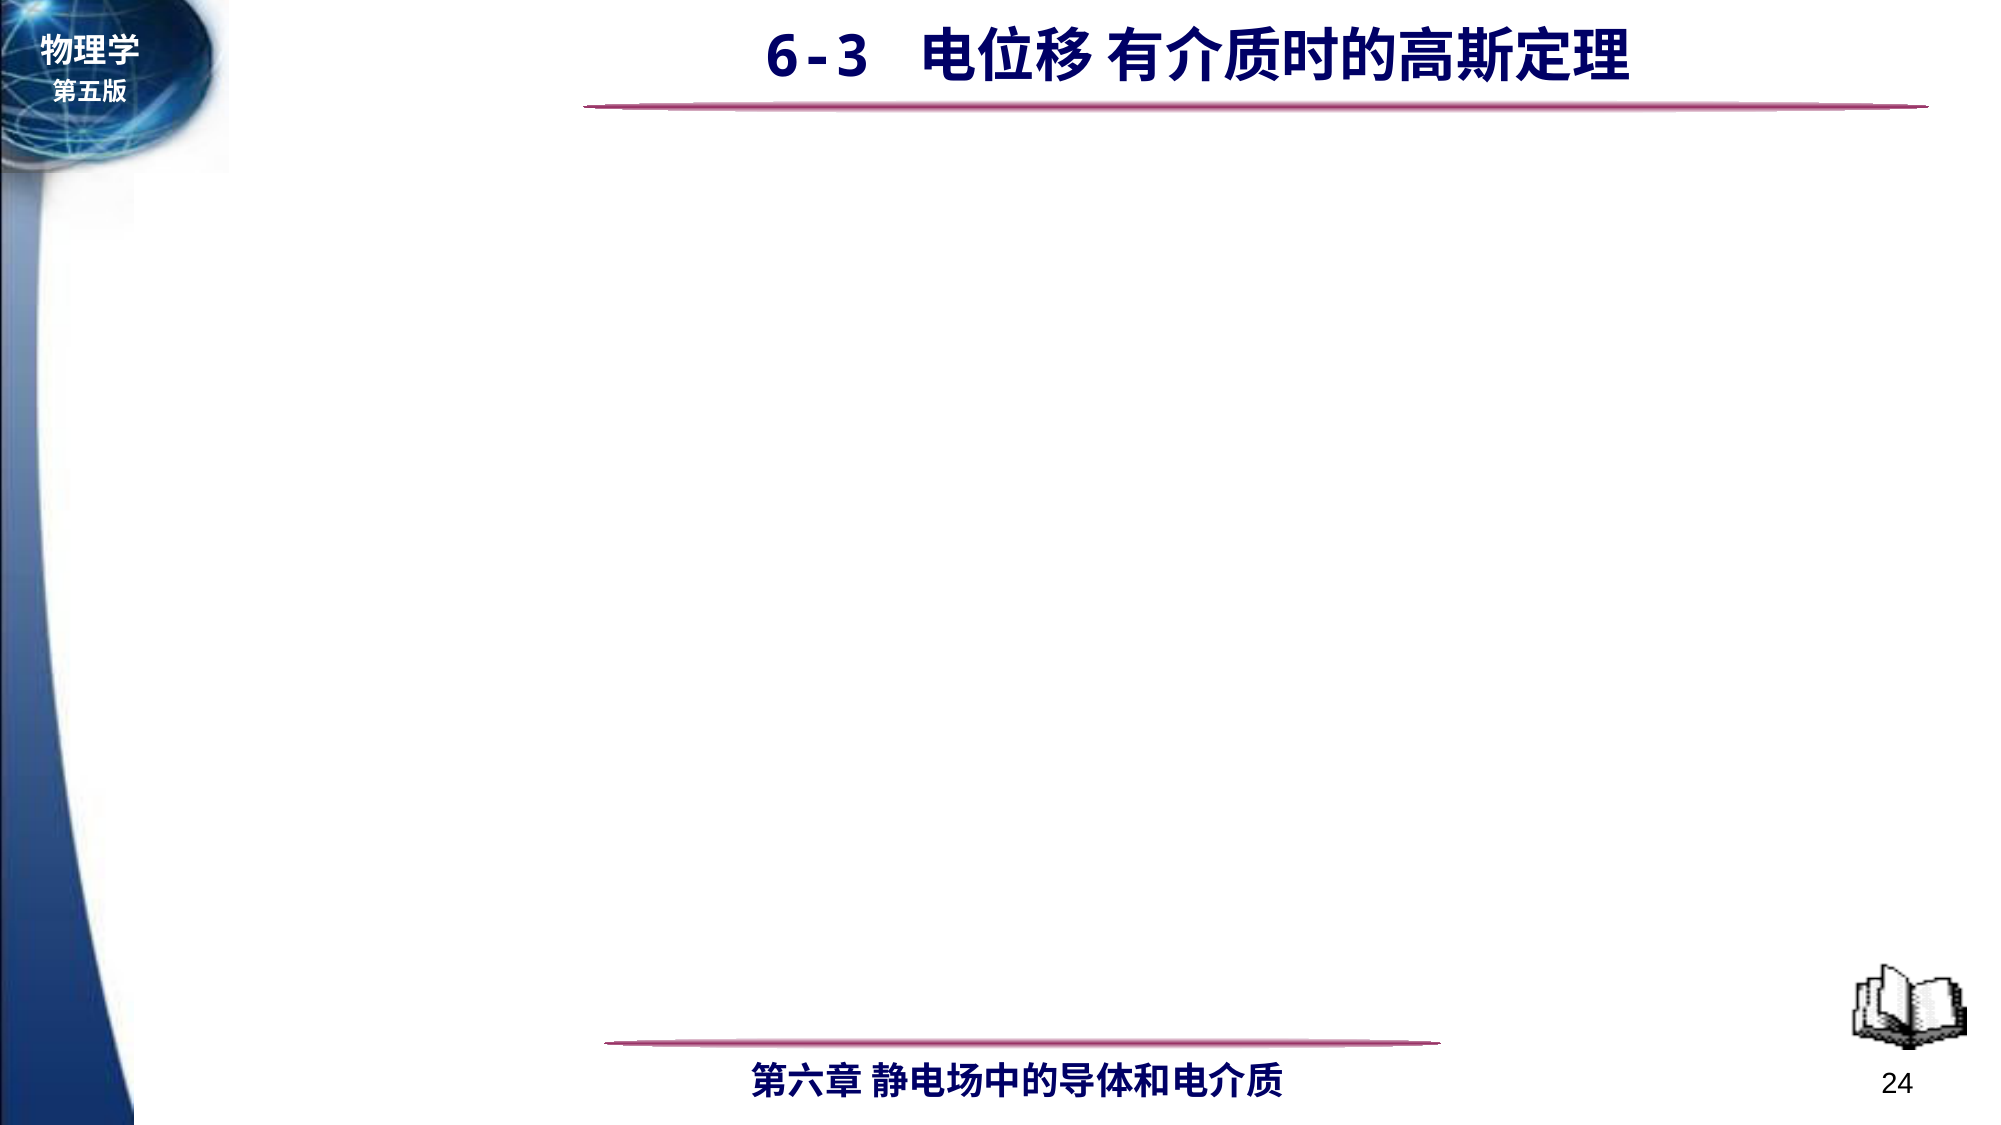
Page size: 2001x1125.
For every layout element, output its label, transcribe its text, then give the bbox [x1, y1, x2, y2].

picture [0, 0, 229, 1125]
picture [1850, 962, 1967, 1050]
slide_number 24 [1462, 1056, 1929, 1125]
